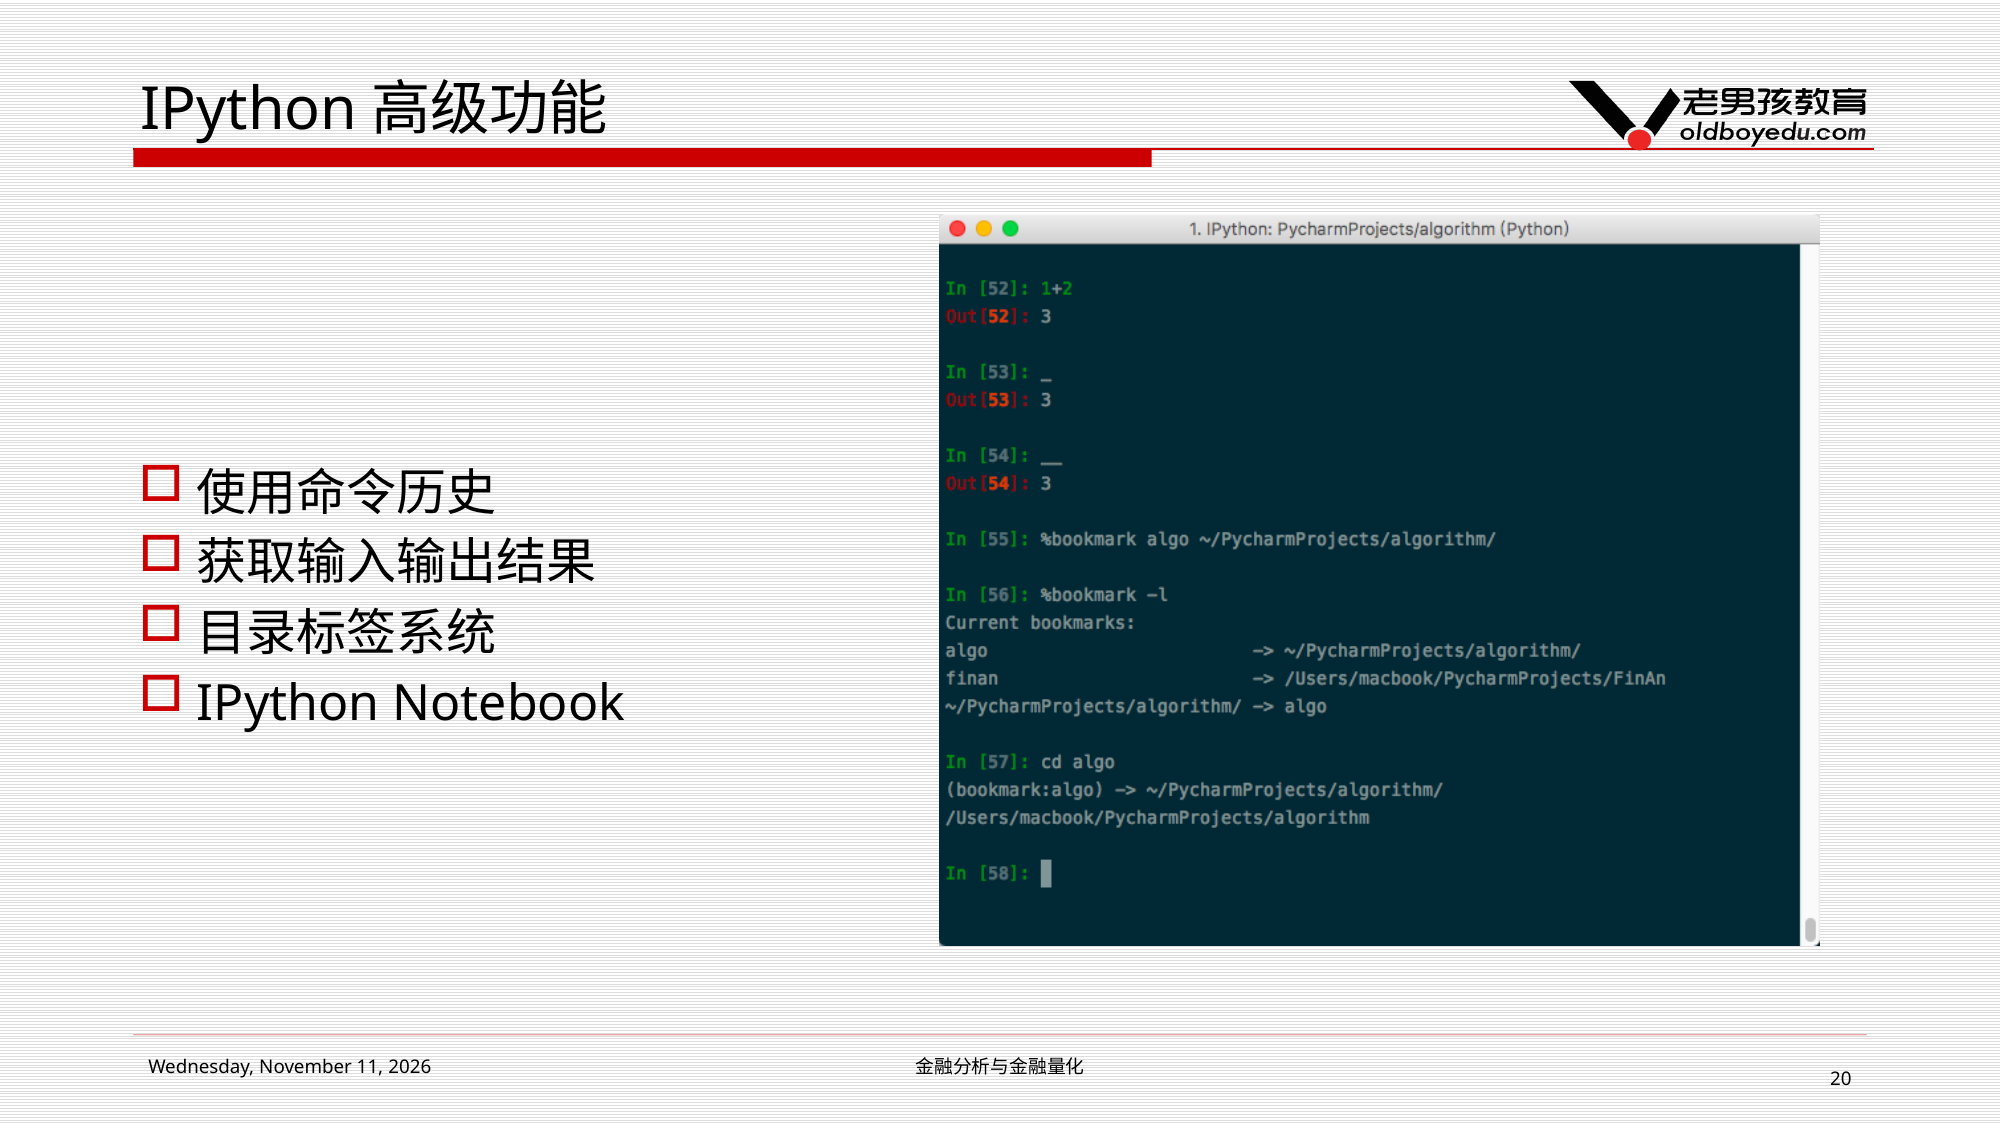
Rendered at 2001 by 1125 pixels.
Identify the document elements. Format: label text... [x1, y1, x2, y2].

picture [982, 865, 986, 881]
picture [982, 531, 986, 547]
picture [946, 393, 975, 407]
picture [1561, 672, 1590, 685]
picture [947, 671, 955, 684]
picture [1455, 533, 1463, 545]
picture [947, 532, 954, 545]
picture [1594, 674, 1601, 685]
picture [1096, 615, 1124, 630]
picture [1371, 535, 1378, 546]
picture [1339, 786, 1348, 797]
picture [1255, 786, 1274, 797]
title IPython高级功能 [125, 50, 1876, 149]
picture [1307, 644, 1327, 660]
picture [947, 588, 954, 601]
picture [1031, 615, 1093, 630]
picture [1477, 647, 1485, 658]
picture [982, 281, 986, 297]
picture [1011, 392, 1015, 408]
picture [1064, 782, 1072, 796]
list 使用命令历史 获取输入输出结果 目录标签系统 IPython Notebook [123, 172, 1874, 988]
picture [1117, 702, 1124, 713]
picture [1308, 674, 1327, 685]
picture [990, 867, 1009, 880]
picture [1011, 811, 1018, 826]
picture [1285, 783, 1315, 797]
picture [1338, 811, 1346, 823]
picture [1222, 811, 1251, 825]
picture [958, 643, 966, 656]
picture [946, 310, 975, 323]
picture [1011, 448, 1015, 464]
picture [1530, 643, 1538, 656]
picture [939, 214, 1820, 946]
picture [1286, 702, 1295, 713]
picture [1339, 674, 1346, 685]
picture [1285, 648, 1295, 654]
picture [957, 811, 987, 825]
picture [1201, 814, 1210, 825]
picture [1308, 535, 1316, 545]
picture [1423, 644, 1452, 658]
picture [1042, 310, 1051, 323]
picture [1540, 644, 1548, 656]
picture [1412, 535, 1433, 549]
picture [1094, 758, 1115, 772]
picture [1466, 644, 1474, 659]
picture [1338, 533, 1368, 546]
picture [1329, 810, 1337, 823]
picture [1201, 700, 1209, 712]
picture [1084, 700, 1113, 713]
picture [1011, 364, 1015, 380]
picture [957, 619, 966, 630]
picture [989, 282, 1008, 295]
picture [982, 364, 986, 380]
picture [982, 587, 986, 603]
picture [1414, 643, 1419, 660]
picture [947, 282, 954, 294]
picture [1604, 672, 1611, 686]
picture [1531, 674, 1549, 685]
picture [1147, 787, 1157, 793]
picture [949, 782, 953, 797]
picture [969, 619, 977, 628]
picture [982, 392, 986, 408]
picture [957, 758, 965, 768]
picture [1042, 754, 1062, 769]
picture [958, 671, 998, 685]
picture [1361, 644, 1390, 656]
picture [947, 647, 956, 658]
picture [1074, 699, 1080, 716]
picture [1349, 810, 1369, 823]
picture [1159, 531, 1189, 549]
picture [1359, 671, 1442, 687]
picture [990, 782, 1019, 797]
picture [1615, 672, 1623, 684]
picture [982, 754, 986, 770]
picture [1551, 643, 1570, 656]
picture [1350, 782, 1358, 796]
picture [957, 535, 965, 545]
picture [1073, 786, 1093, 800]
picture [1296, 672, 1305, 685]
picture [1392, 535, 1401, 546]
picture [1011, 587, 1015, 603]
picture [1053, 786, 1062, 797]
picture [1127, 700, 1135, 714]
footer 金融分析与金融量化 [683, 1046, 1317, 1103]
picture [1041, 587, 1115, 602]
picture [1160, 811, 1189, 823]
picture [1011, 281, 1015, 297]
picture [946, 704, 956, 709]
picture [1042, 393, 1051, 407]
picture [947, 811, 954, 826]
picture [980, 619, 987, 628]
picture [1118, 587, 1136, 601]
picture [1264, 674, 1274, 683]
picture [1106, 811, 1125, 827]
picture [1499, 672, 1528, 684]
picture [1265, 811, 1272, 826]
picture [1497, 647, 1517, 660]
picture [1571, 644, 1580, 659]
picture [1551, 671, 1557, 688]
picture [990, 588, 1009, 602]
picture [1011, 865, 1015, 882]
picture [1011, 754, 1015, 770]
picture [1488, 643, 1496, 656]
picture [1097, 782, 1101, 798]
picture [1022, 700, 1051, 712]
picture [990, 365, 1009, 379]
picture [967, 647, 987, 660]
picture [1329, 531, 1335, 549]
picture [1297, 698, 1305, 712]
picture [1127, 810, 1157, 825]
picture [1445, 532, 1454, 545]
picture [1212, 810, 1218, 827]
picture [957, 700, 965, 714]
picture [1158, 783, 1167, 798]
picture [1275, 814, 1284, 825]
picture [1466, 671, 1496, 685]
picture [1403, 531, 1411, 545]
picture [990, 814, 998, 823]
picture [1181, 702, 1189, 712]
picture [1074, 758, 1083, 769]
picture [1191, 698, 1199, 712]
picture [1148, 535, 1157, 546]
picture [1445, 672, 1464, 688]
picture [1010, 616, 1018, 629]
picture [1095, 811, 1103, 826]
picture [947, 449, 954, 461]
picture [1054, 702, 1072, 713]
picture [1042, 477, 1051, 490]
picture [1383, 786, 1390, 795]
picture [1063, 282, 1071, 294]
picture [957, 869, 965, 879]
picture [1255, 814, 1262, 824]
picture [1264, 702, 1274, 711]
picture [1402, 647, 1411, 658]
picture [990, 533, 1009, 546]
picture [1222, 531, 1274, 549]
picture [1126, 786, 1136, 794]
picture [1317, 535, 1327, 546]
picture [1393, 647, 1401, 656]
picture [947, 365, 954, 378]
picture [1118, 531, 1136, 545]
picture [1359, 786, 1380, 800]
picture [1212, 699, 1240, 714]
picture [1297, 644, 1304, 659]
picture [1319, 814, 1327, 823]
slide_number 20 [1433, 1058, 1867, 1103]
picture [1318, 786, 1325, 797]
picture [1328, 643, 1358, 658]
picture [990, 755, 1008, 769]
picture [1436, 535, 1443, 545]
picture [1286, 672, 1293, 686]
picture [1149, 698, 1178, 716]
picture [957, 368, 965, 378]
picture [1287, 810, 1316, 827]
picture [957, 591, 965, 601]
picture [1466, 531, 1495, 547]
picture [1169, 782, 1221, 800]
picture [1043, 282, 1050, 294]
picture [1277, 532, 1305, 545]
picture [982, 308, 986, 325]
picture [1212, 533, 1219, 547]
picture [1011, 531, 1015, 547]
picture [1200, 537, 1210, 542]
picture [946, 616, 955, 629]
picture [1192, 814, 1199, 823]
picture [1085, 754, 1093, 768]
picture [1328, 783, 1336, 798]
picture [989, 449, 1009, 463]
picture [982, 475, 986, 492]
picture [947, 755, 954, 768]
picture [1020, 810, 1093, 825]
picture [1224, 783, 1252, 796]
picture [1456, 647, 1463, 658]
picture [989, 698, 1019, 713]
picture [1264, 647, 1274, 655]
picture [989, 310, 1009, 323]
picture [1330, 674, 1337, 684]
picture [1041, 860, 1051, 887]
picture [1137, 702, 1146, 713]
picture [988, 393, 1009, 407]
picture [989, 477, 1009, 491]
picture [946, 477, 975, 490]
picture [1306, 702, 1327, 716]
picture [968, 700, 987, 716]
picture [1413, 782, 1442, 798]
picture [1160, 587, 1167, 601]
picture [1041, 531, 1115, 546]
picture [957, 284, 965, 294]
picture [1402, 783, 1410, 796]
picture [1022, 782, 1040, 796]
picture [988, 619, 1009, 630]
picture [1276, 782, 1282, 800]
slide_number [133, 1046, 567, 1103]
picture [1350, 672, 1357, 687]
picture [1626, 671, 1666, 684]
picture [1393, 782, 1401, 796]
picture [957, 452, 965, 461]
picture [1000, 814, 1007, 825]
picture [947, 867, 954, 879]
picture [957, 782, 987, 797]
picture [982, 448, 986, 464]
picture [1381, 533, 1389, 547]
picture [1520, 647, 1528, 656]
picture [1053, 285, 1062, 294]
